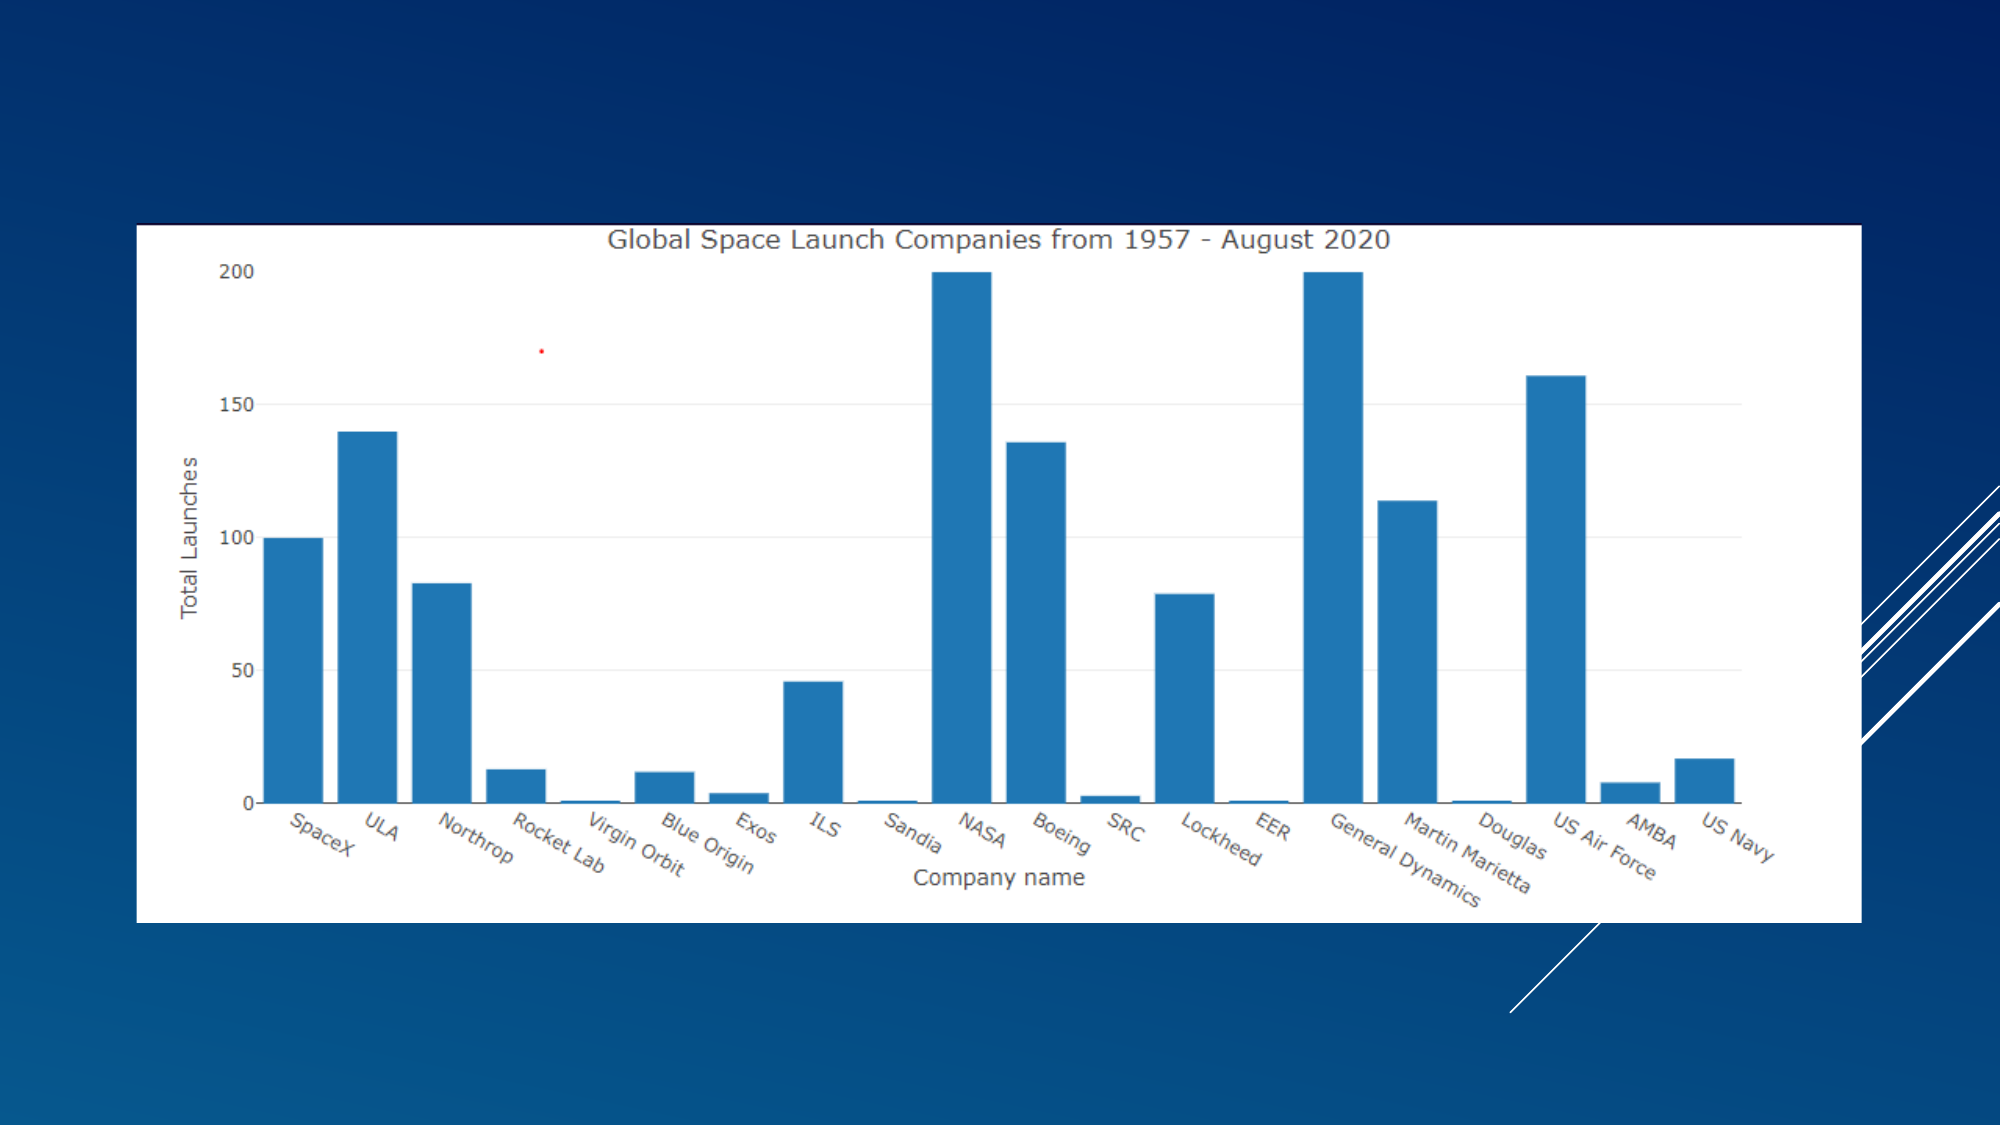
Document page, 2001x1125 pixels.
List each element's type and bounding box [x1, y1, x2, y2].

picture [136, 223, 1862, 923]
